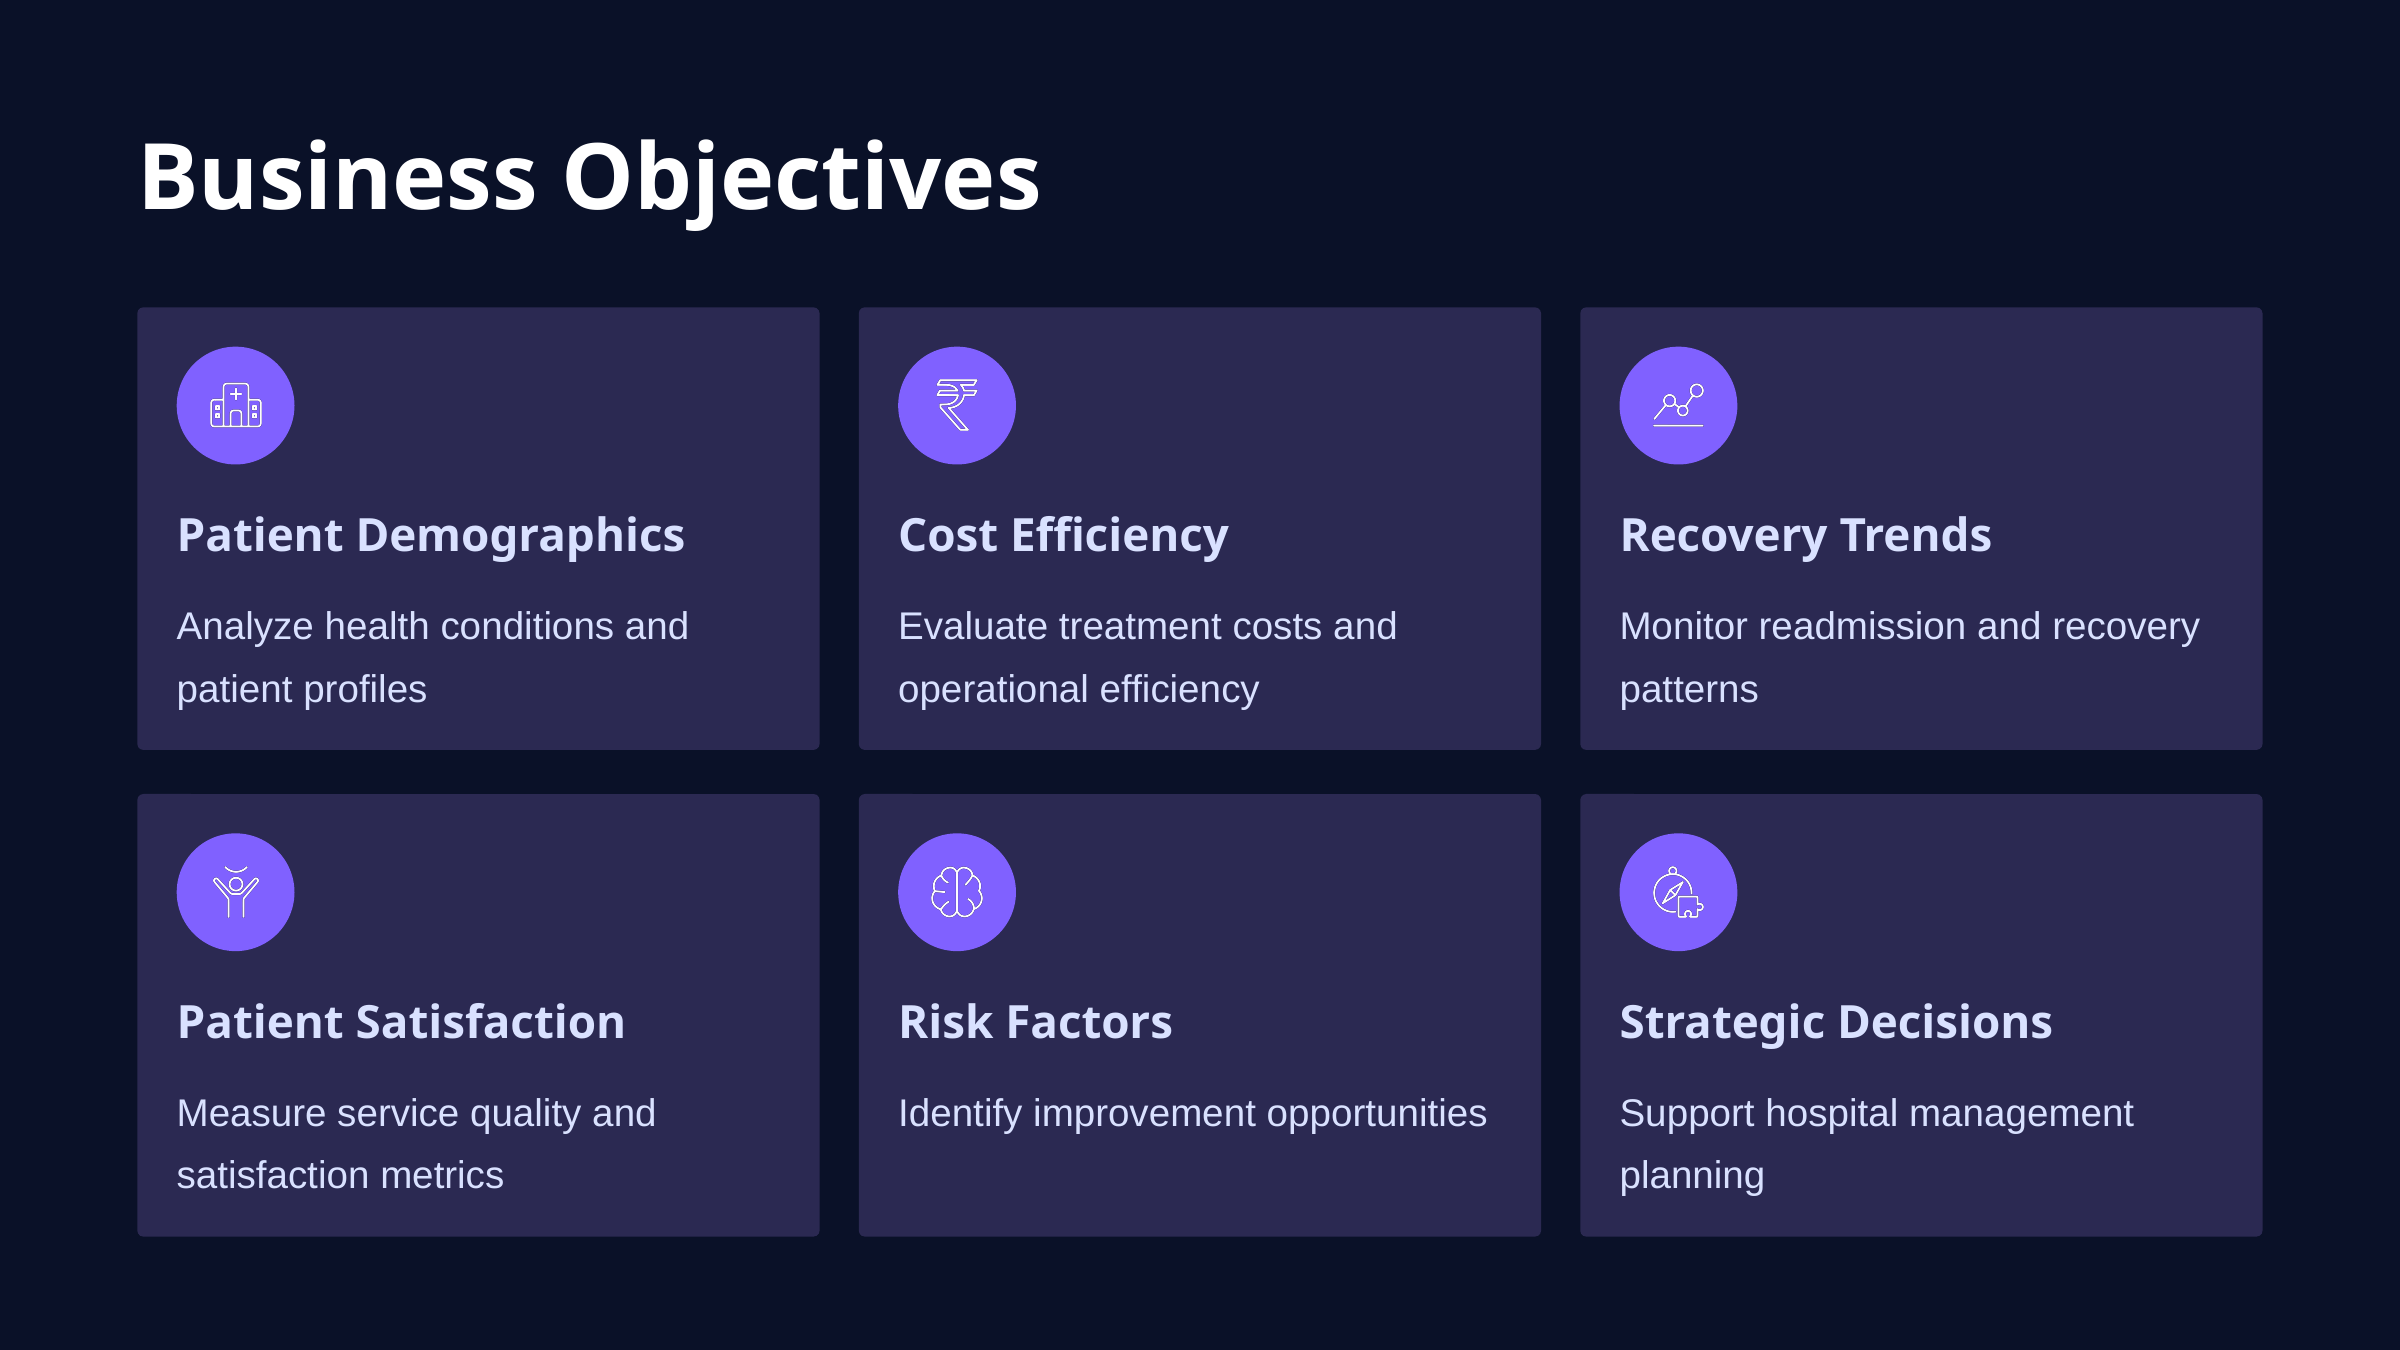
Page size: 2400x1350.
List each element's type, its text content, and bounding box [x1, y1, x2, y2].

picture [1651, 378, 1705, 432]
text_box [137, 307, 820, 750]
text_box [1580, 793, 2263, 1237]
text_box [898, 833, 1016, 952]
text_box [1619, 833, 1738, 952]
picture [208, 378, 263, 432]
text_box Monitor readmission and recovery patterns [1619, 584, 2224, 711]
text_box Patient Satisfaction [176, 990, 679, 1049]
text_box Patient Demographics [176, 503, 748, 562]
text_box Support hospital management planning [1619, 1071, 2224, 1198]
text_box Measure service quality and satisfaction metrics [176, 1071, 781, 1198]
text_box [898, 346, 1016, 465]
text_box [137, 793, 820, 1237]
text_box [858, 307, 1542, 750]
text_box [858, 793, 1542, 1237]
text_box Business Objectives [137, 113, 1144, 229]
text_box Evaluate treatment costs and operational efficiency [898, 584, 1502, 711]
text_box Analyze health conditions and patient profiles [176, 584, 781, 711]
picture [208, 865, 263, 919]
text_box Strategic Decisions [1619, 990, 2106, 1049]
text_box [176, 833, 295, 952]
text_box Recovery Trends [1619, 503, 2082, 562]
text_box [1619, 346, 1738, 465]
text_box Cost Efficiency [898, 503, 1361, 562]
text_box Identify improvement opportunities [898, 1071, 1502, 1135]
text_box [1580, 307, 2263, 750]
text_box Risk Factors [898, 990, 1361, 1049]
picture [930, 865, 984, 919]
picture [930, 378, 984, 432]
text_box [176, 346, 295, 465]
picture [1651, 865, 1705, 919]
